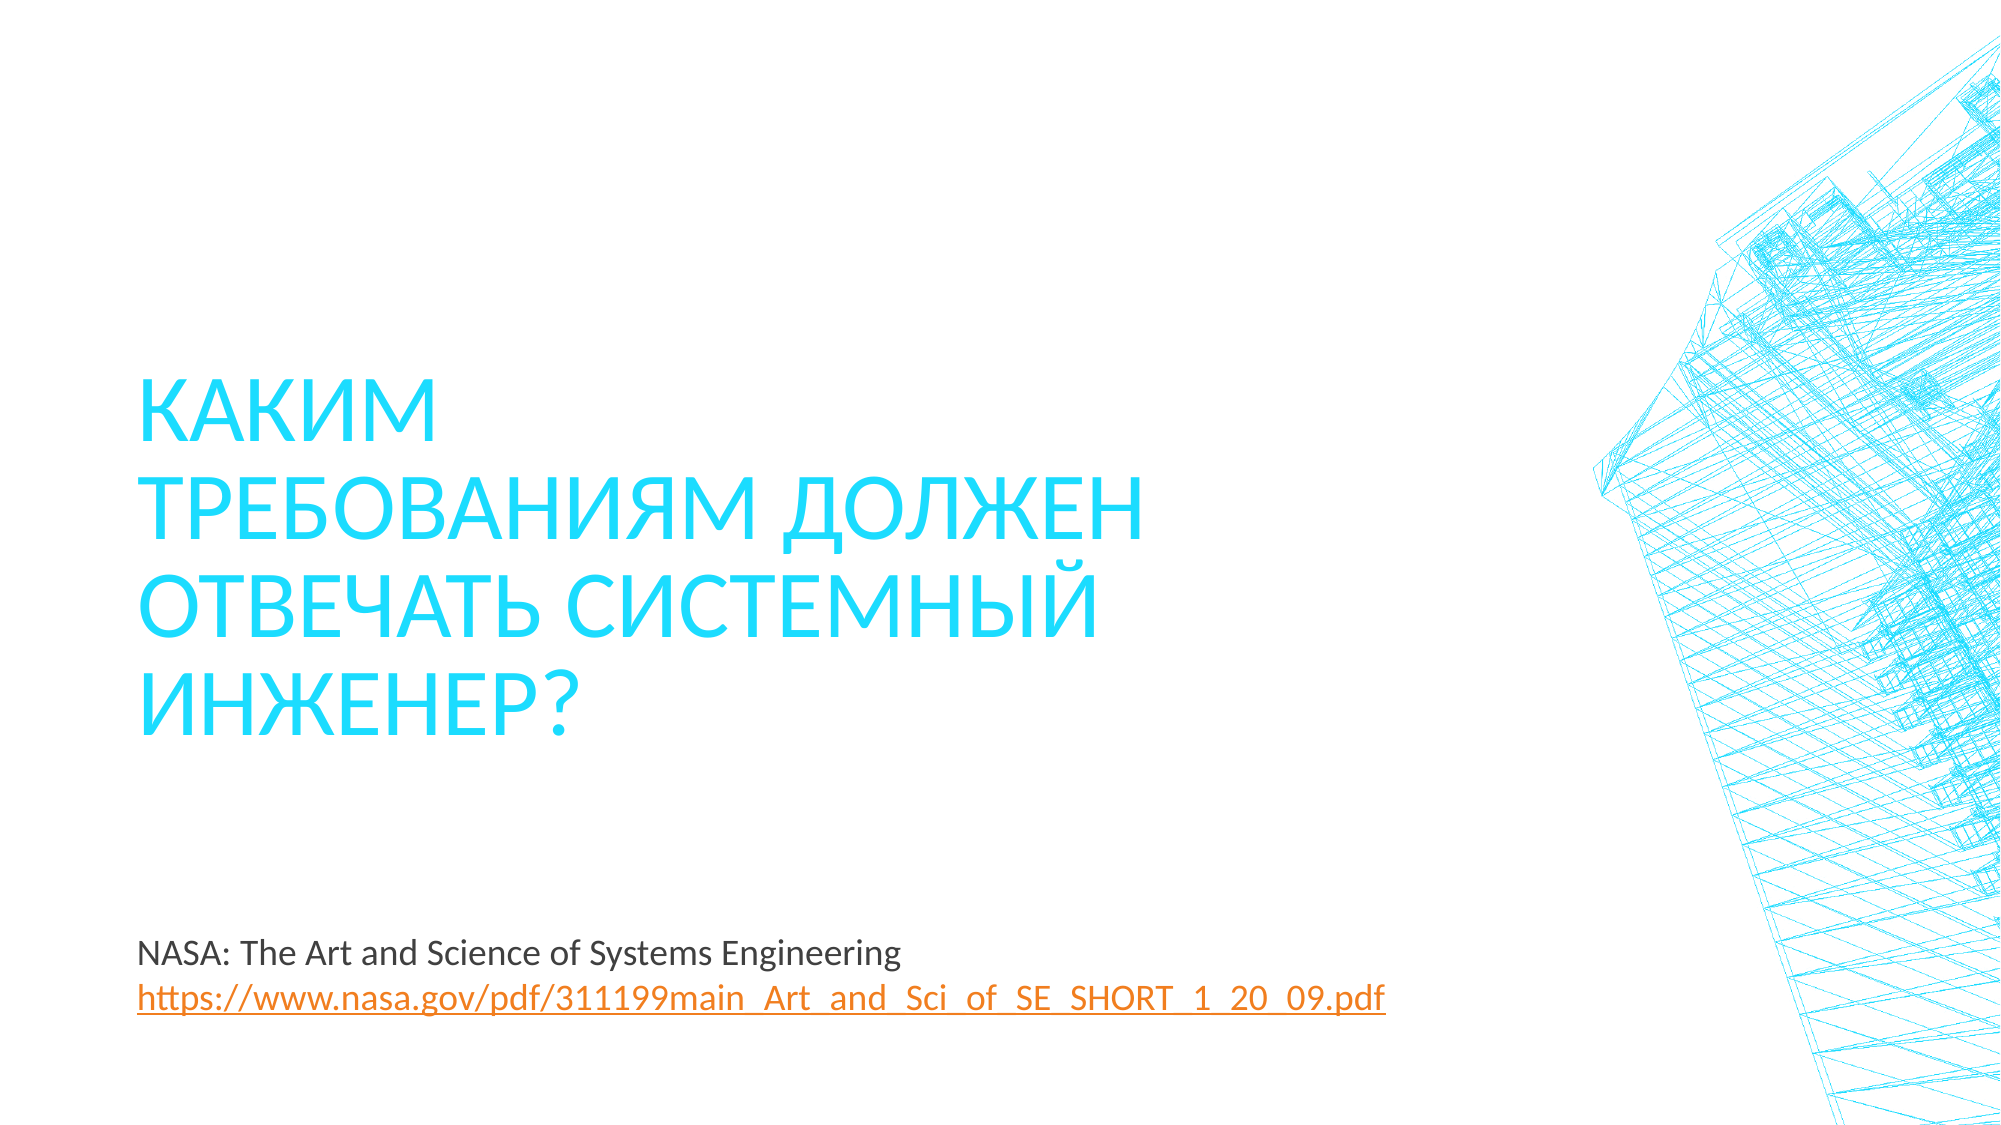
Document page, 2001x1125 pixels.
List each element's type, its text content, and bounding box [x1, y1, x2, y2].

title Каким требованиям должен отвечать системный инженер? [122, 254, 1548, 878]
text_box NASA: The Art and Science of Systems Engineering https://www.nasa.gov/pdf/311199main_Art_and_Sci_of_SE_SHORT_1_20_09.pdf [122, 920, 1448, 1071]
picture [0, 0, 2001, 1125]
